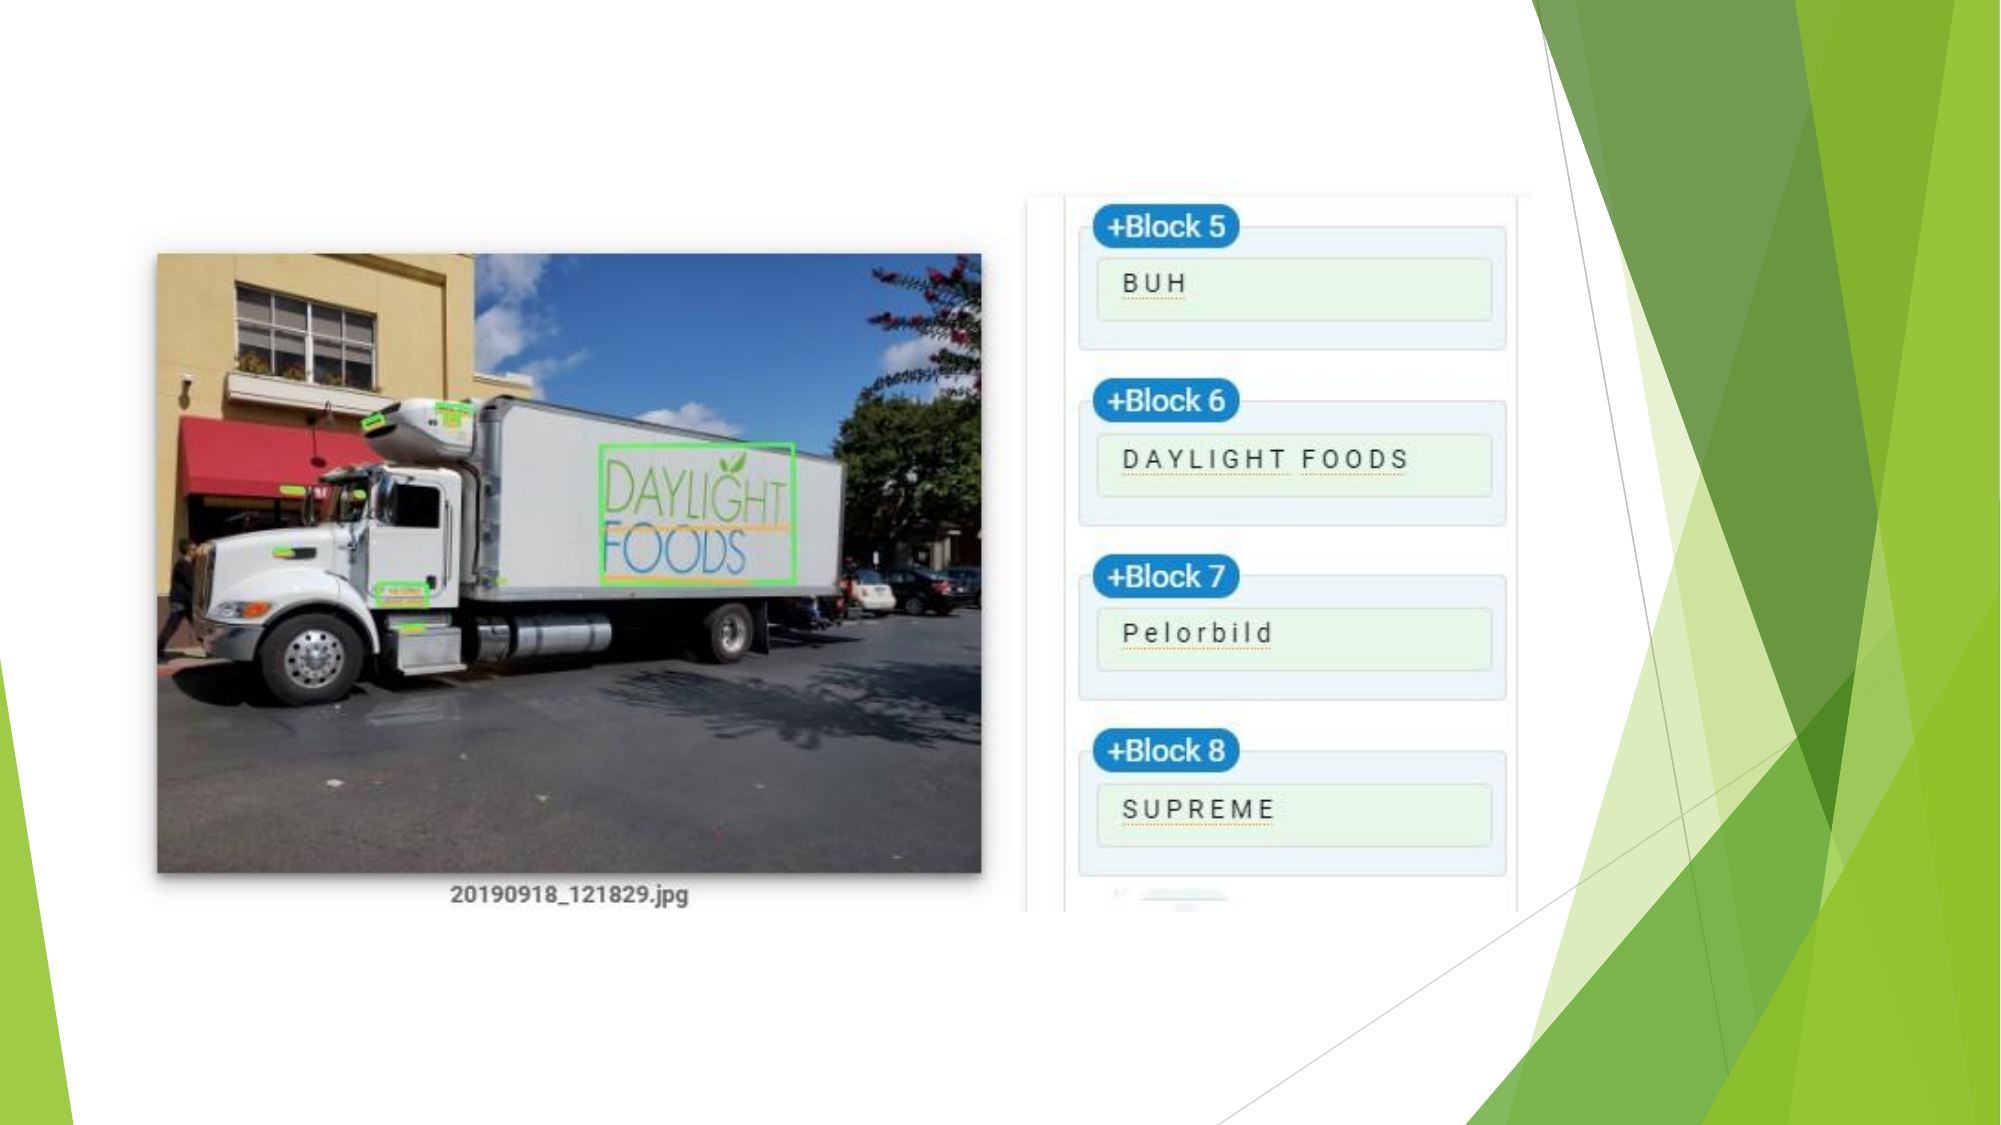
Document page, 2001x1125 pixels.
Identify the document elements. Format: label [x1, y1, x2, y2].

picture [99, 177, 1534, 913]
